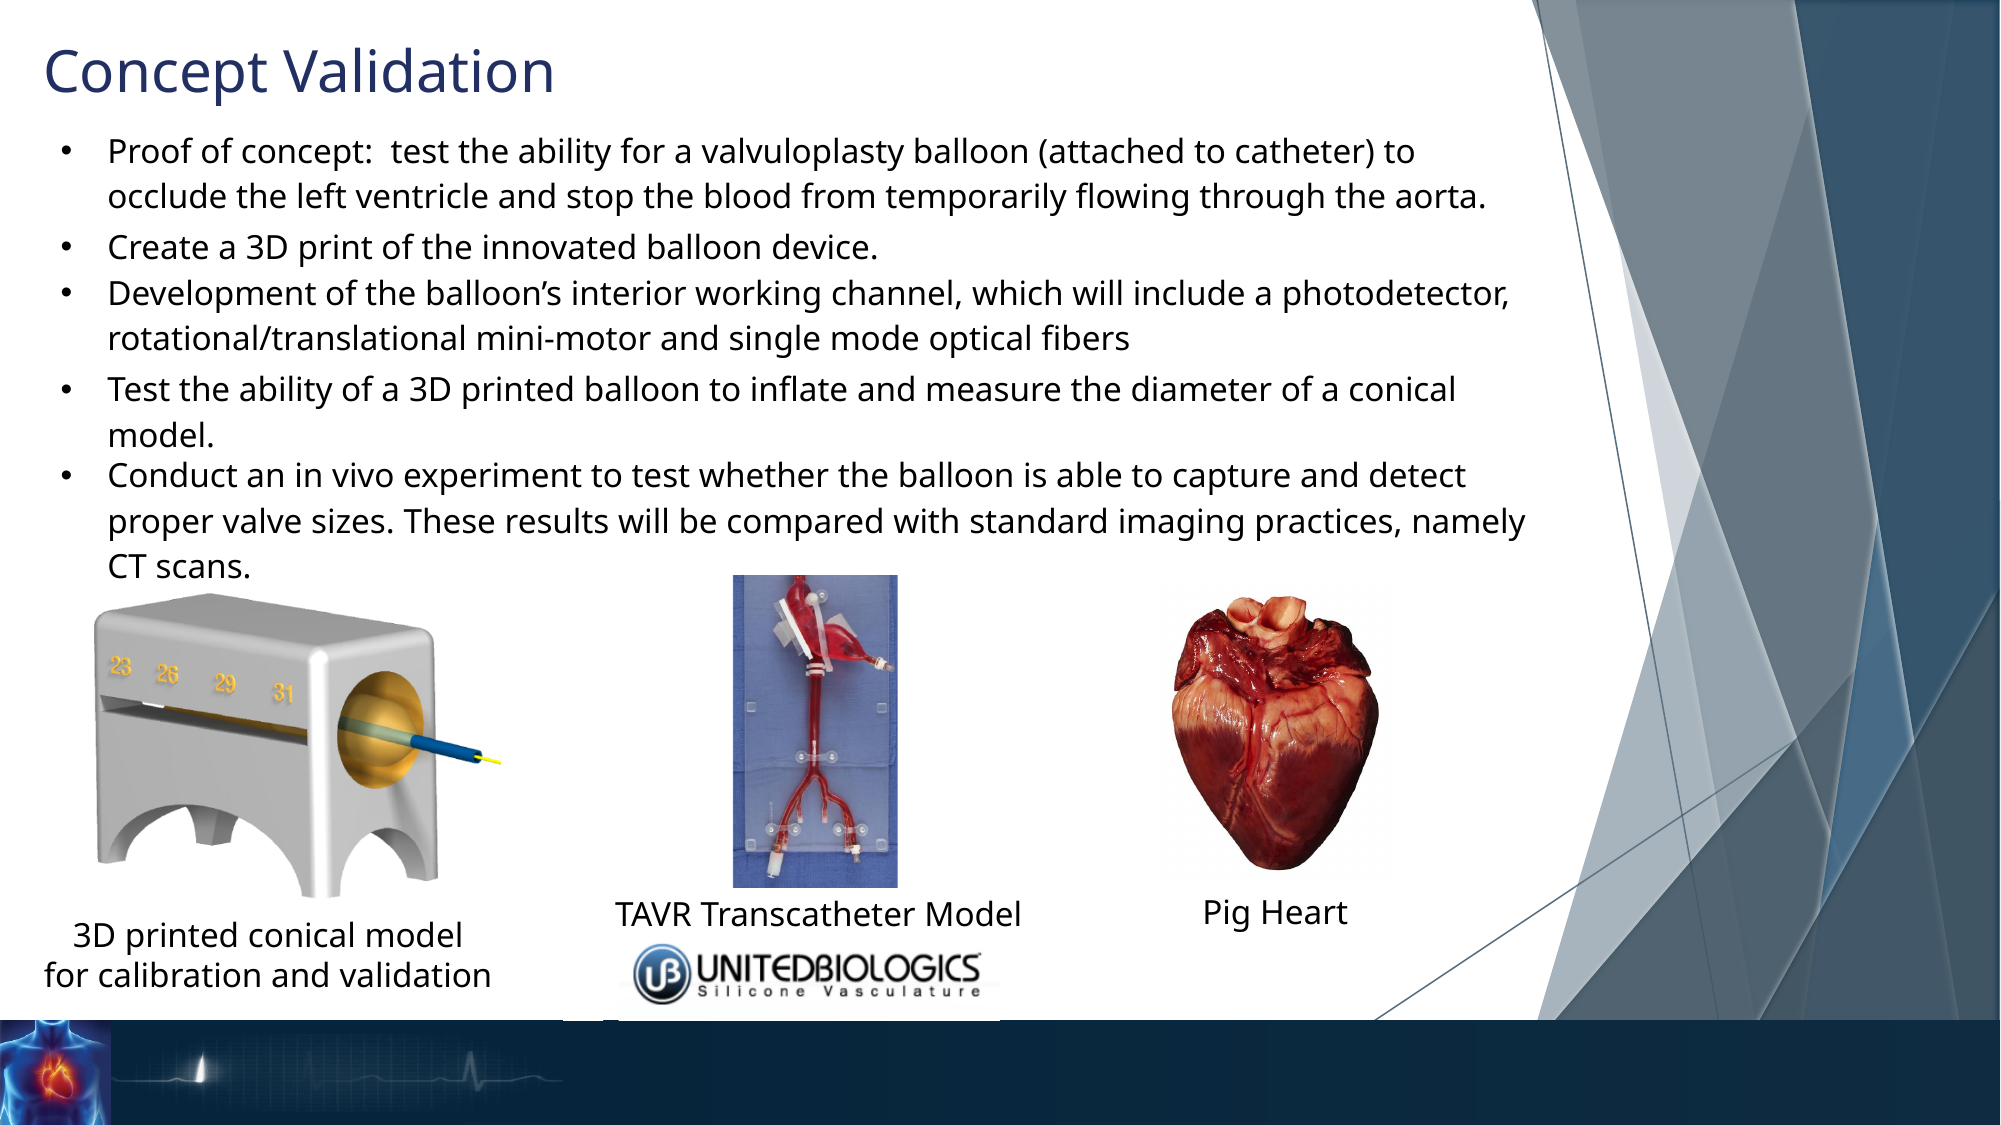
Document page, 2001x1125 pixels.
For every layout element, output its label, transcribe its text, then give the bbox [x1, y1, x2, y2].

picture [730, 542, 898, 889]
table_cell Test the ability of a 3D printed balloon to inflate and measure the diameter of a conical model. [56, 363, 1536, 449]
picture [1157, 583, 1393, 887]
picture [75, 561, 502, 905]
table_cell Conduct an in vivo experiment to test whether the balloon is able to capture and detect proper valve sizes. These results will be compared with standard imaging practices, namely CT scans. [56, 449, 1536, 575]
table_cell Development of the balloon’s interior working channel, which will include a photodetector, rotational/translational mini-motor and single mode optical fibers [56, 267, 1536, 363]
picture [618, 936, 1001, 1022]
text_box Concept Validation [28, 26, 571, 112]
table_cell Create a 3D print of the innovated balloon device. [56, 221, 1536, 267]
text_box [0, 641, 2000, 1125]
table_header Proof of concept: test the ability for a valvuloplasty balloon (attached to catheter) to occlude the left ventricle and stop the blood from temporarily flowing through the aorta. [56, 125, 1536, 221]
